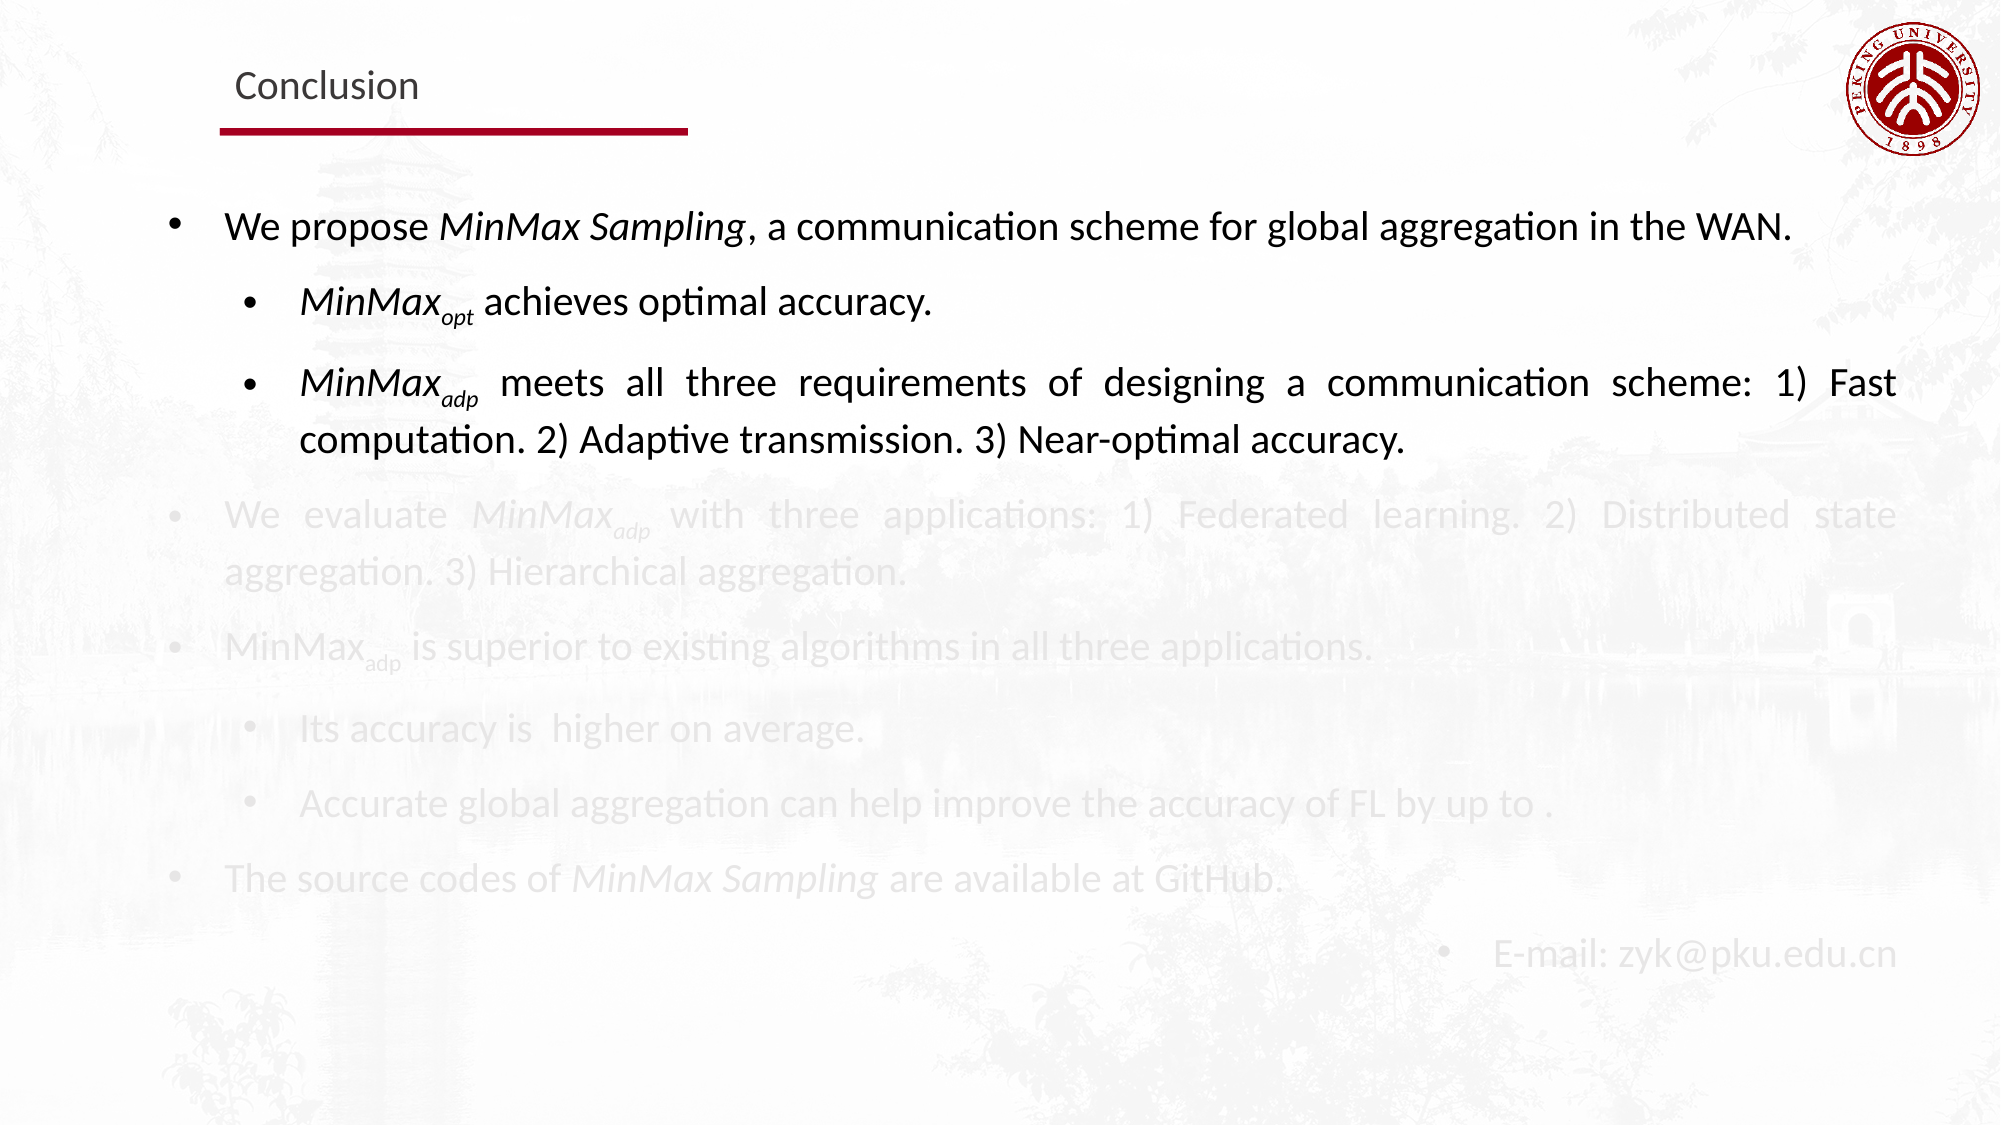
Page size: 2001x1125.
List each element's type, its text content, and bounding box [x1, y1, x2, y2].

text_box [219, 127, 689, 137]
text_box Conclusion [219, 50, 734, 116]
picture [0, 0, 2001, 1125]
